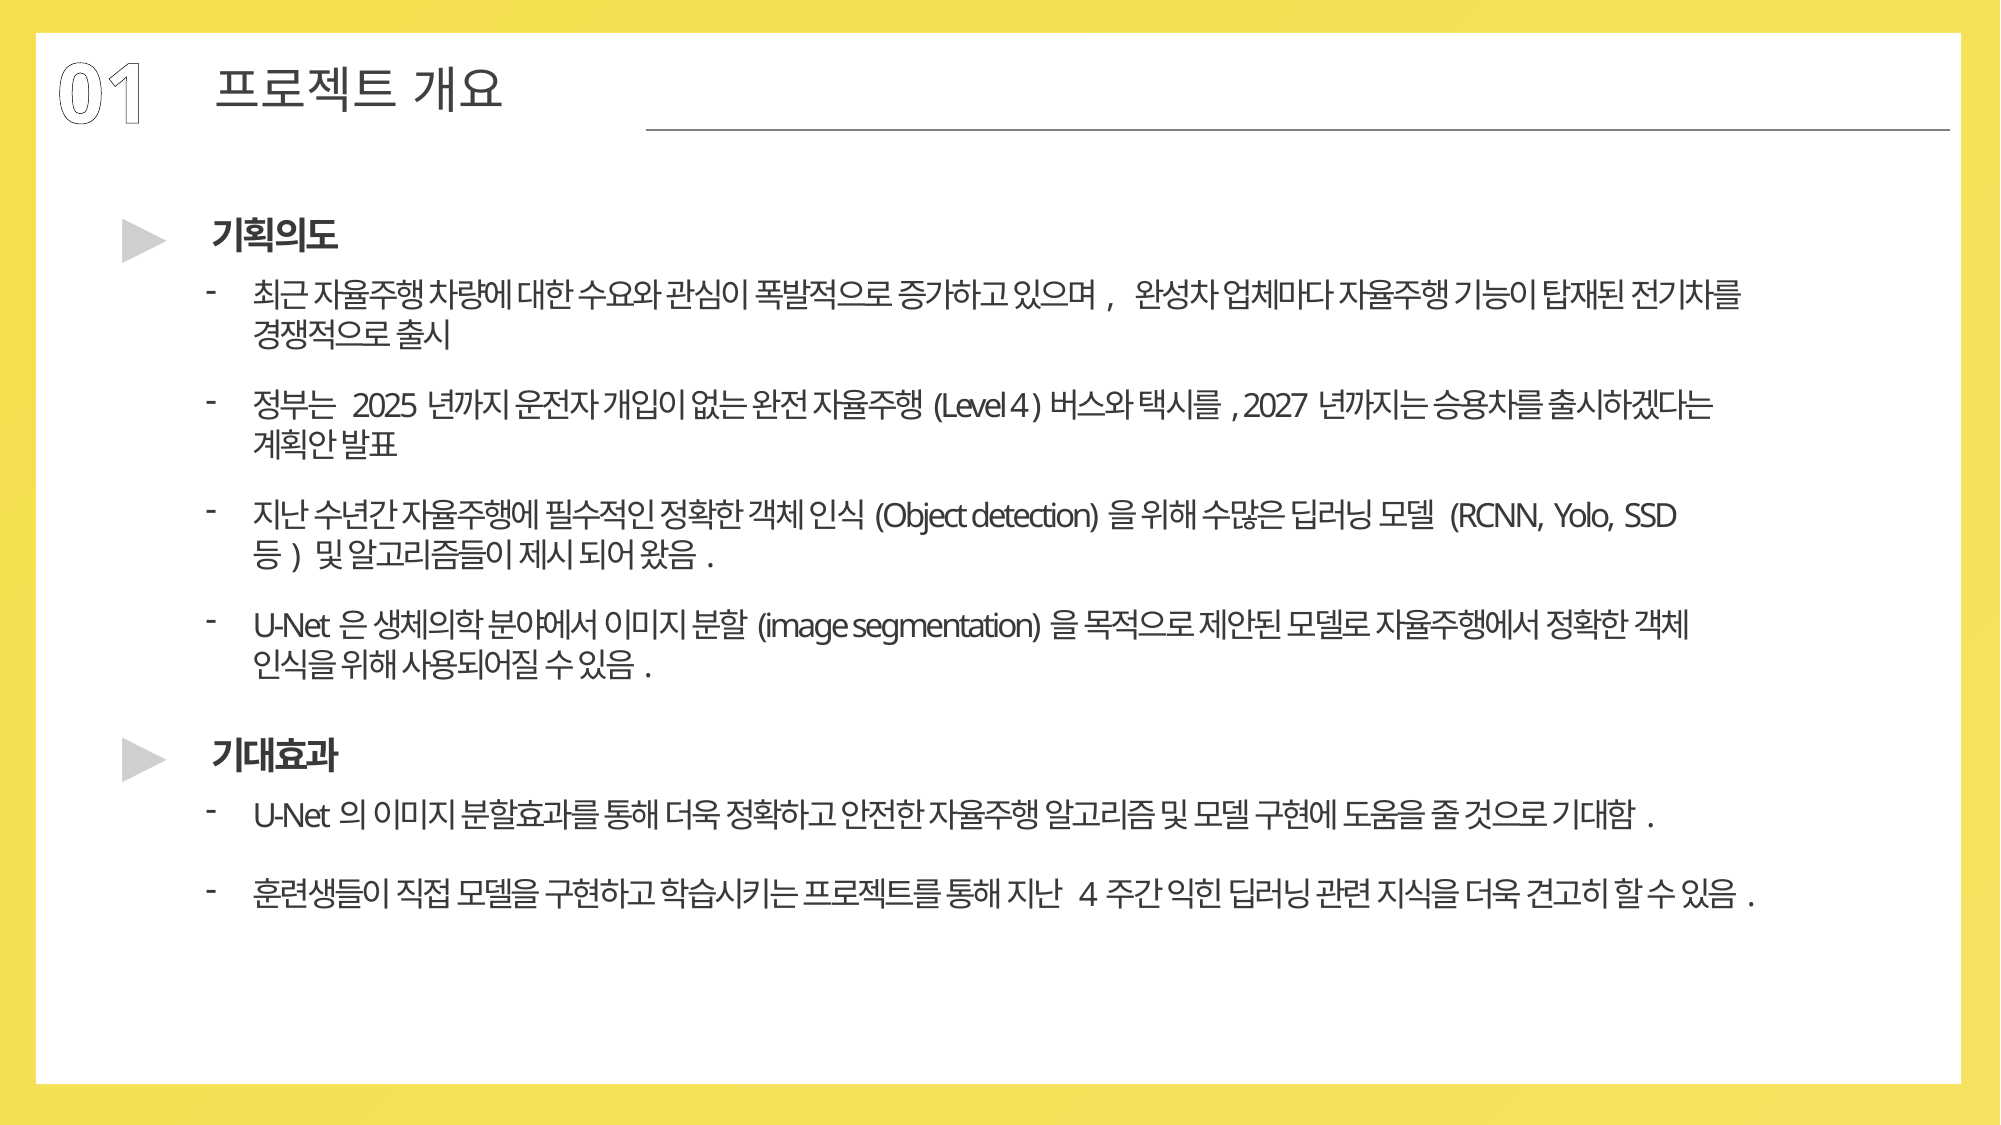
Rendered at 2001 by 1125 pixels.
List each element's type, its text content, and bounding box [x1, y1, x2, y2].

text_box 기획의도 [196, 205, 1609, 265]
text_box ▶ [108, 190, 191, 276]
text_box 최근 자율주행 차량에 대한 수요와 관심이 폭발적으로 증가하고 있으며, 완성차 업체마다 자율주행 기능이 탑재된 전기차를 경쟁적으로 출시 [190, 267, 1798, 376]
text_box ▶ [108, 710, 191, 795]
text_box 프로젝트 개요 [200, 51, 520, 127]
text_box 정부는 2025년까지 운전자 개입이 없는 완전 자율주행(Level 4 )버스와 택시를, 2027년까지는 승용차를 출시하겠다는 계획안 발표 [190, 376, 1798, 512]
text_box U-Net은 생체의학 분야에서 이미지 분할(image segmentation)을 목적으로 제안된 모델로 자율주행에서 정확한 객체 인식을 위해 사용되어질 수 있음. [190, 596, 1739, 731]
text_box 지난 수년간 자율주행에 필수적인 정확한 객체 인식(Object detection)을 위해 수많은 딥러닝 모델 (RCNN, Yolo, SSD 등) 및 알고리즘들이 제시 되어 왔음. [190, 486, 1739, 596]
text_box 기대효과 [196, 724, 1609, 785]
text_box U-Net의 이미지 분할효과를 통해 더욱 정확하고 안전한 자율주행 알고리즘 및 모델 구현에 도움을 줄 것으로 기대함. 훈련생들이 직접 모델을 구현하고 학습시키는 프로젝트를 통해 지난 4주간 익힌 딥러닝 관련 지식을 더욱 견고히 할 수 있음. [190, 786, 1857, 1001]
text_box [35, 32, 1962, 1085]
text_box 01 [41, 32, 233, 148]
